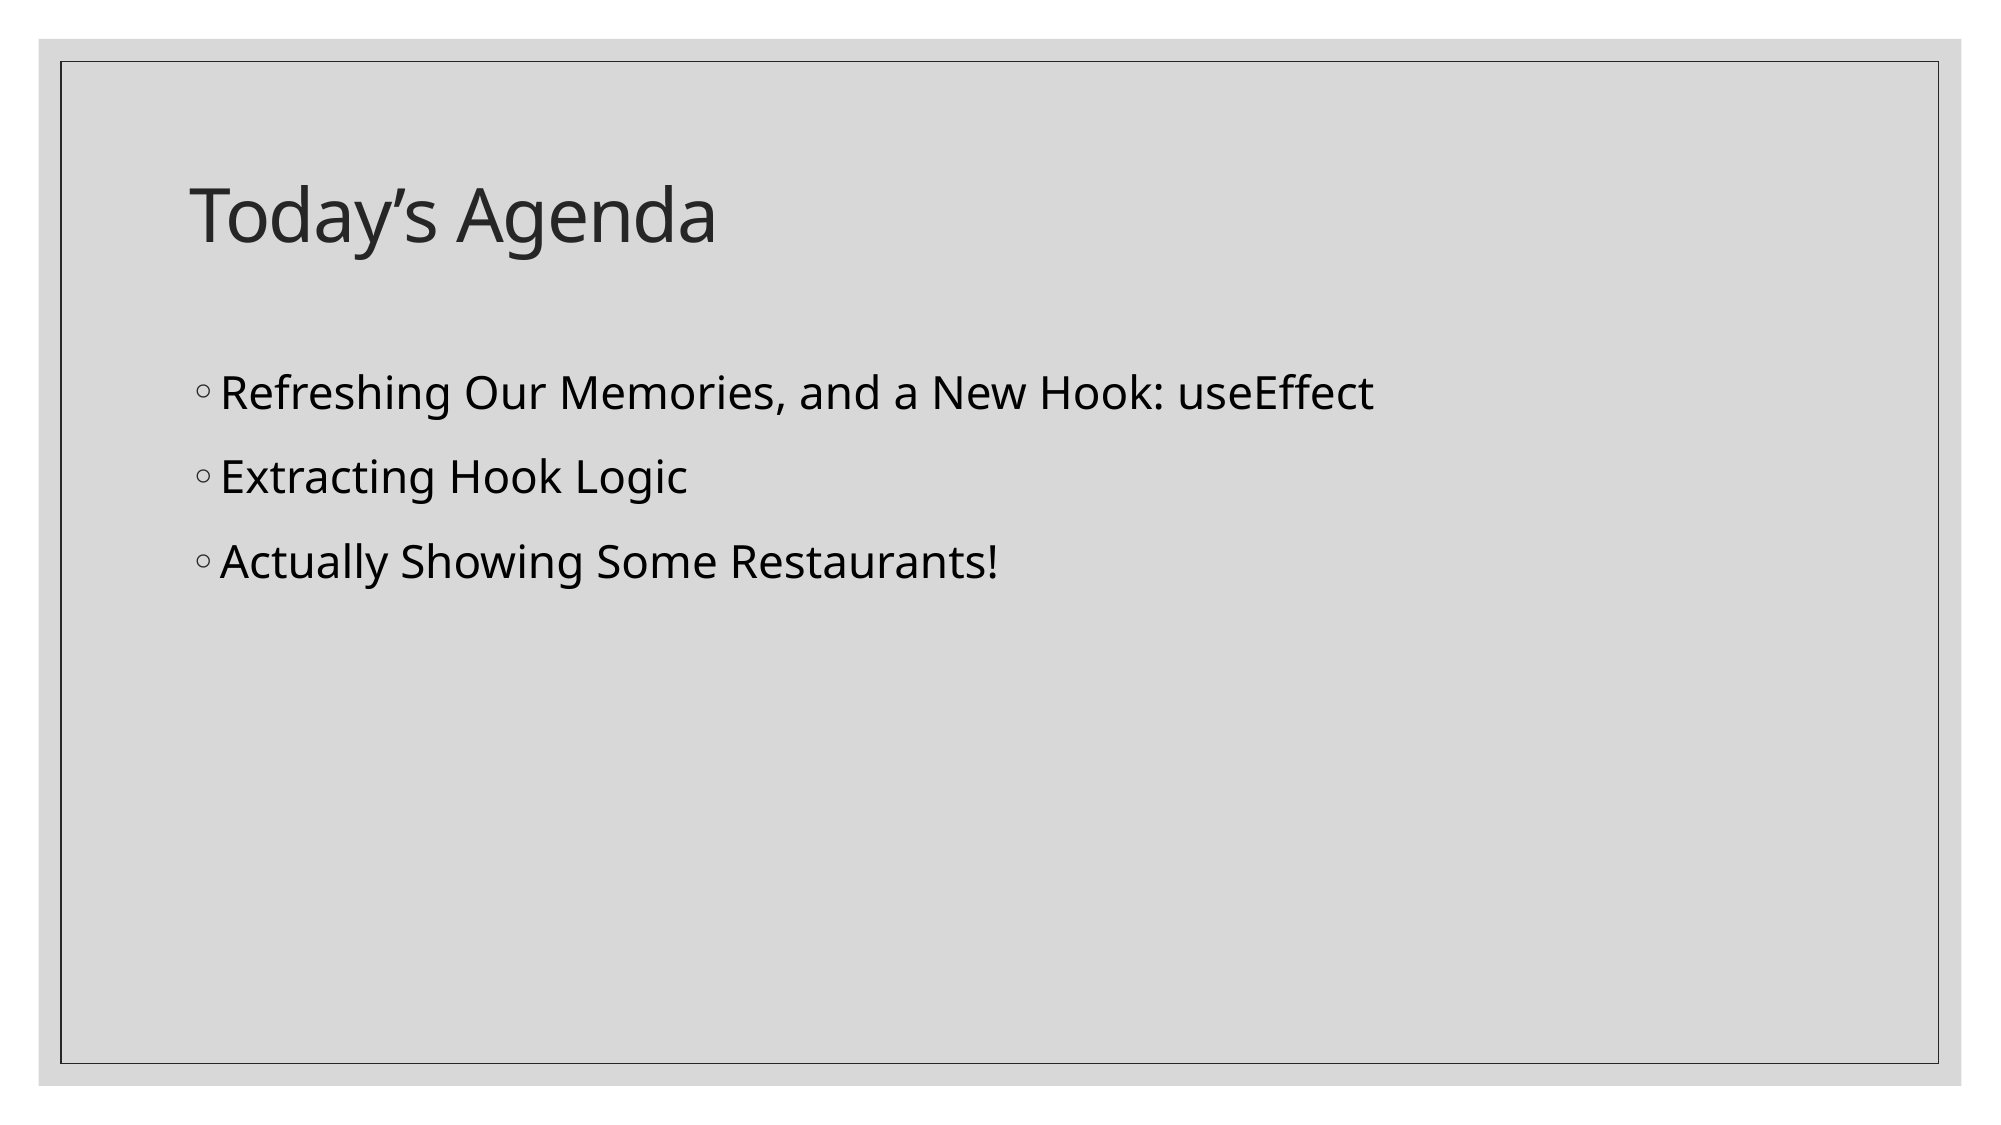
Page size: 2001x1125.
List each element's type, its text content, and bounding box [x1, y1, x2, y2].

list Refreshing Our Memories, and a New Hook: useEffect Extracting Hook Logic Actually Showing Some Restaurants! [174, 345, 1825, 977]
title Today’s Agenda [174, 105, 1825, 331]
